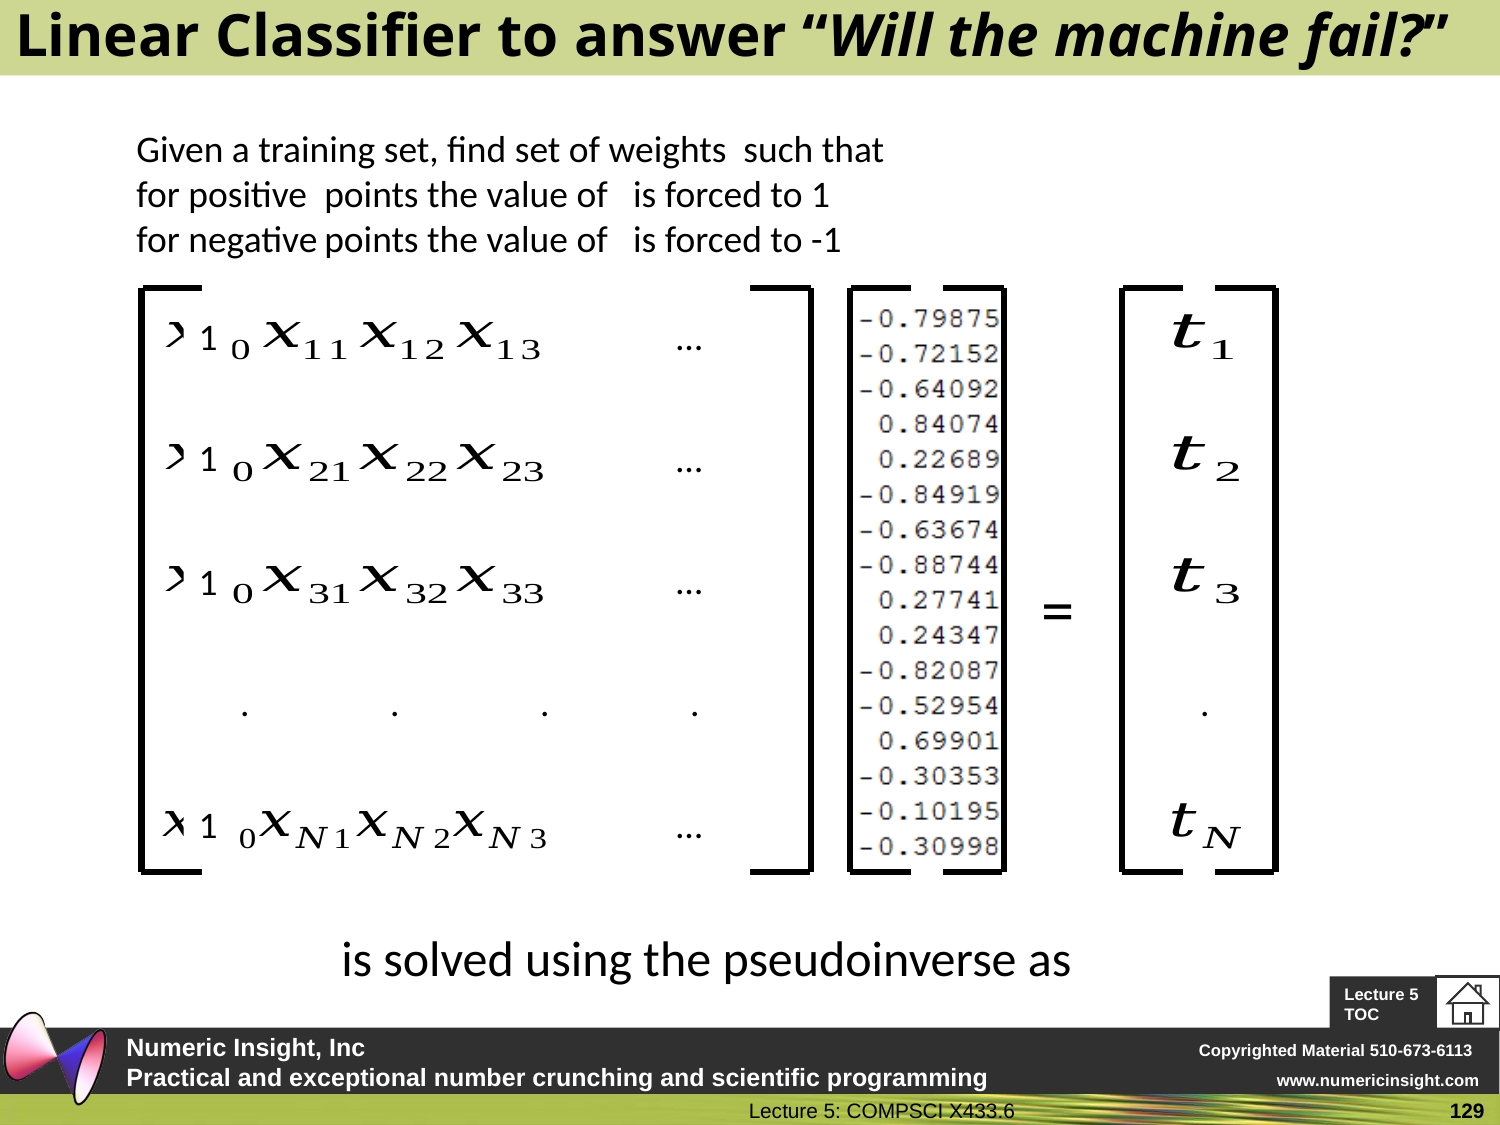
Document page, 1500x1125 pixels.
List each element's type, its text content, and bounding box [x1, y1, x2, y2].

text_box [750, 287, 812, 872]
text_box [257, 427, 750, 489]
text_box = [1027, 559, 1091, 655]
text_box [257, 793, 750, 855]
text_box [849, 287, 911, 872]
picture [0, 1007, 1500, 1125]
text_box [942, 287, 1004, 872]
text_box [1214, 287, 1276, 872]
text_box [1183, 305, 1214, 855]
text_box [141, 287, 203, 872]
text_box . . . . [257, 671, 715, 732]
title Linear Classifier to answer “Will the machine fail?” [0, 0, 1500, 76]
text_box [1121, 287, 1183, 872]
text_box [257, 305, 750, 366]
picture [858, 308, 1001, 864]
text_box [257, 549, 750, 611]
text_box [159, 305, 257, 855]
